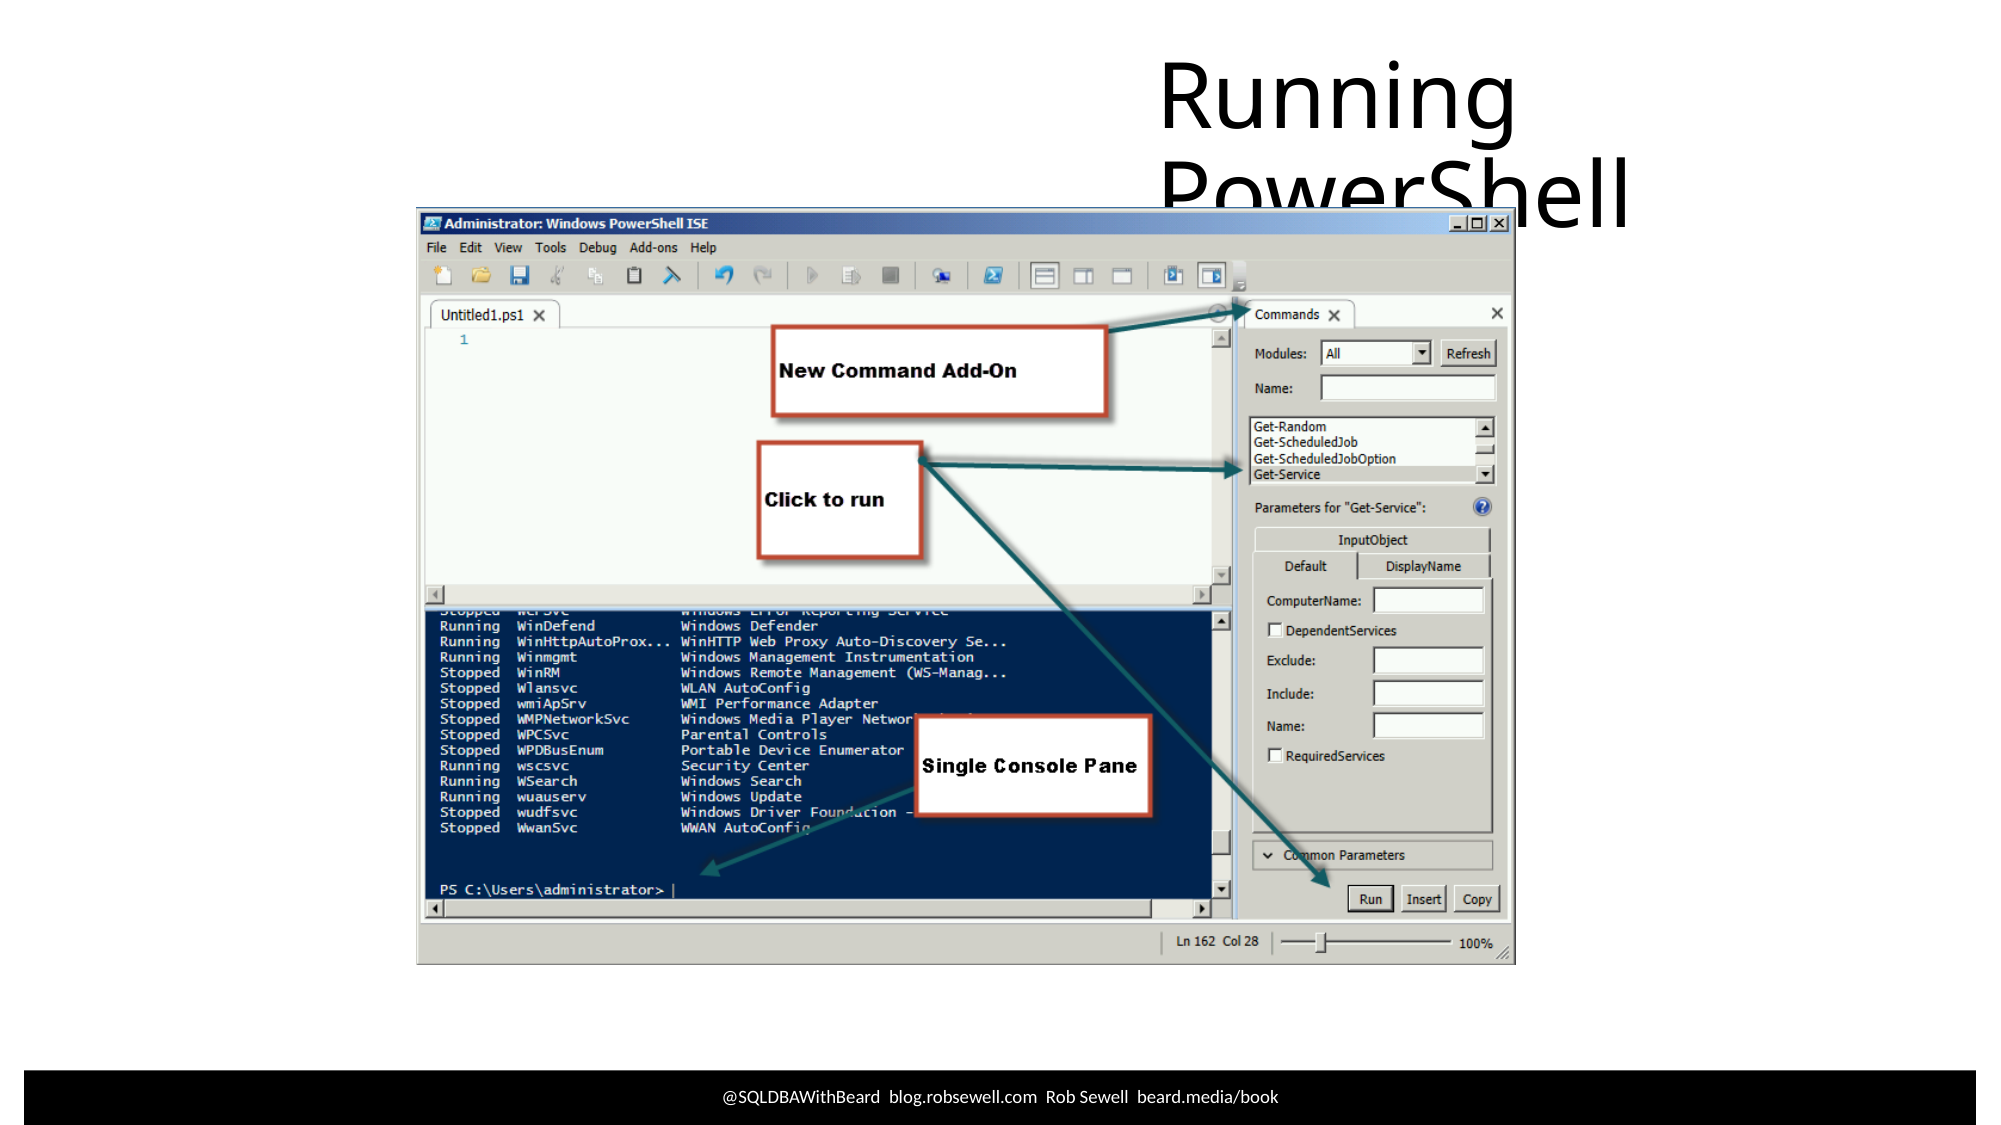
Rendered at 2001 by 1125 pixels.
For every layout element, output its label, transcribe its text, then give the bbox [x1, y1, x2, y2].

footer @SQLDBAWithBeard blog.robsewell.com Rob Sewell beard.media/book [24, 1070, 1976, 1125]
title Running PowerShell [1141, 39, 1927, 257]
picture [416, 207, 1516, 965]
